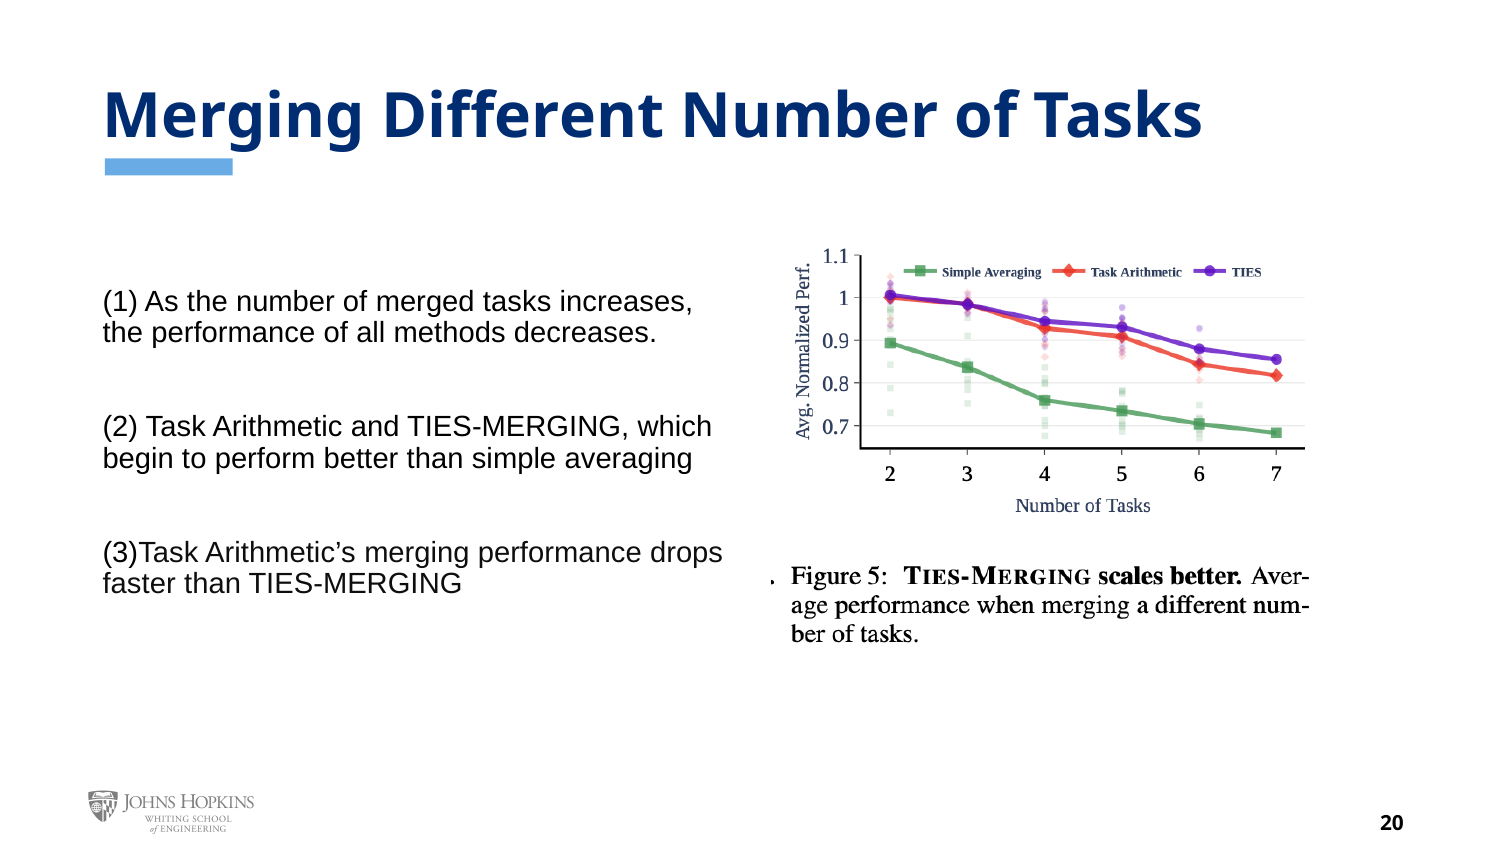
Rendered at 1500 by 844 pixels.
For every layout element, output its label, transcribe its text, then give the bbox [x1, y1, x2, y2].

list (1) As the number of merged tasks increases, the performance of all methods decreases. (2) Task Arithmetic and TIES-MERGING, which begin to perform better than simple averaging (3)Task Arithmetic’s merging performance drops faster than TIES-MERGING [87, 228, 750, 733]
title Merging Different Number of Tasks [87, 17, 1414, 159]
picture [770, 227, 1366, 668]
